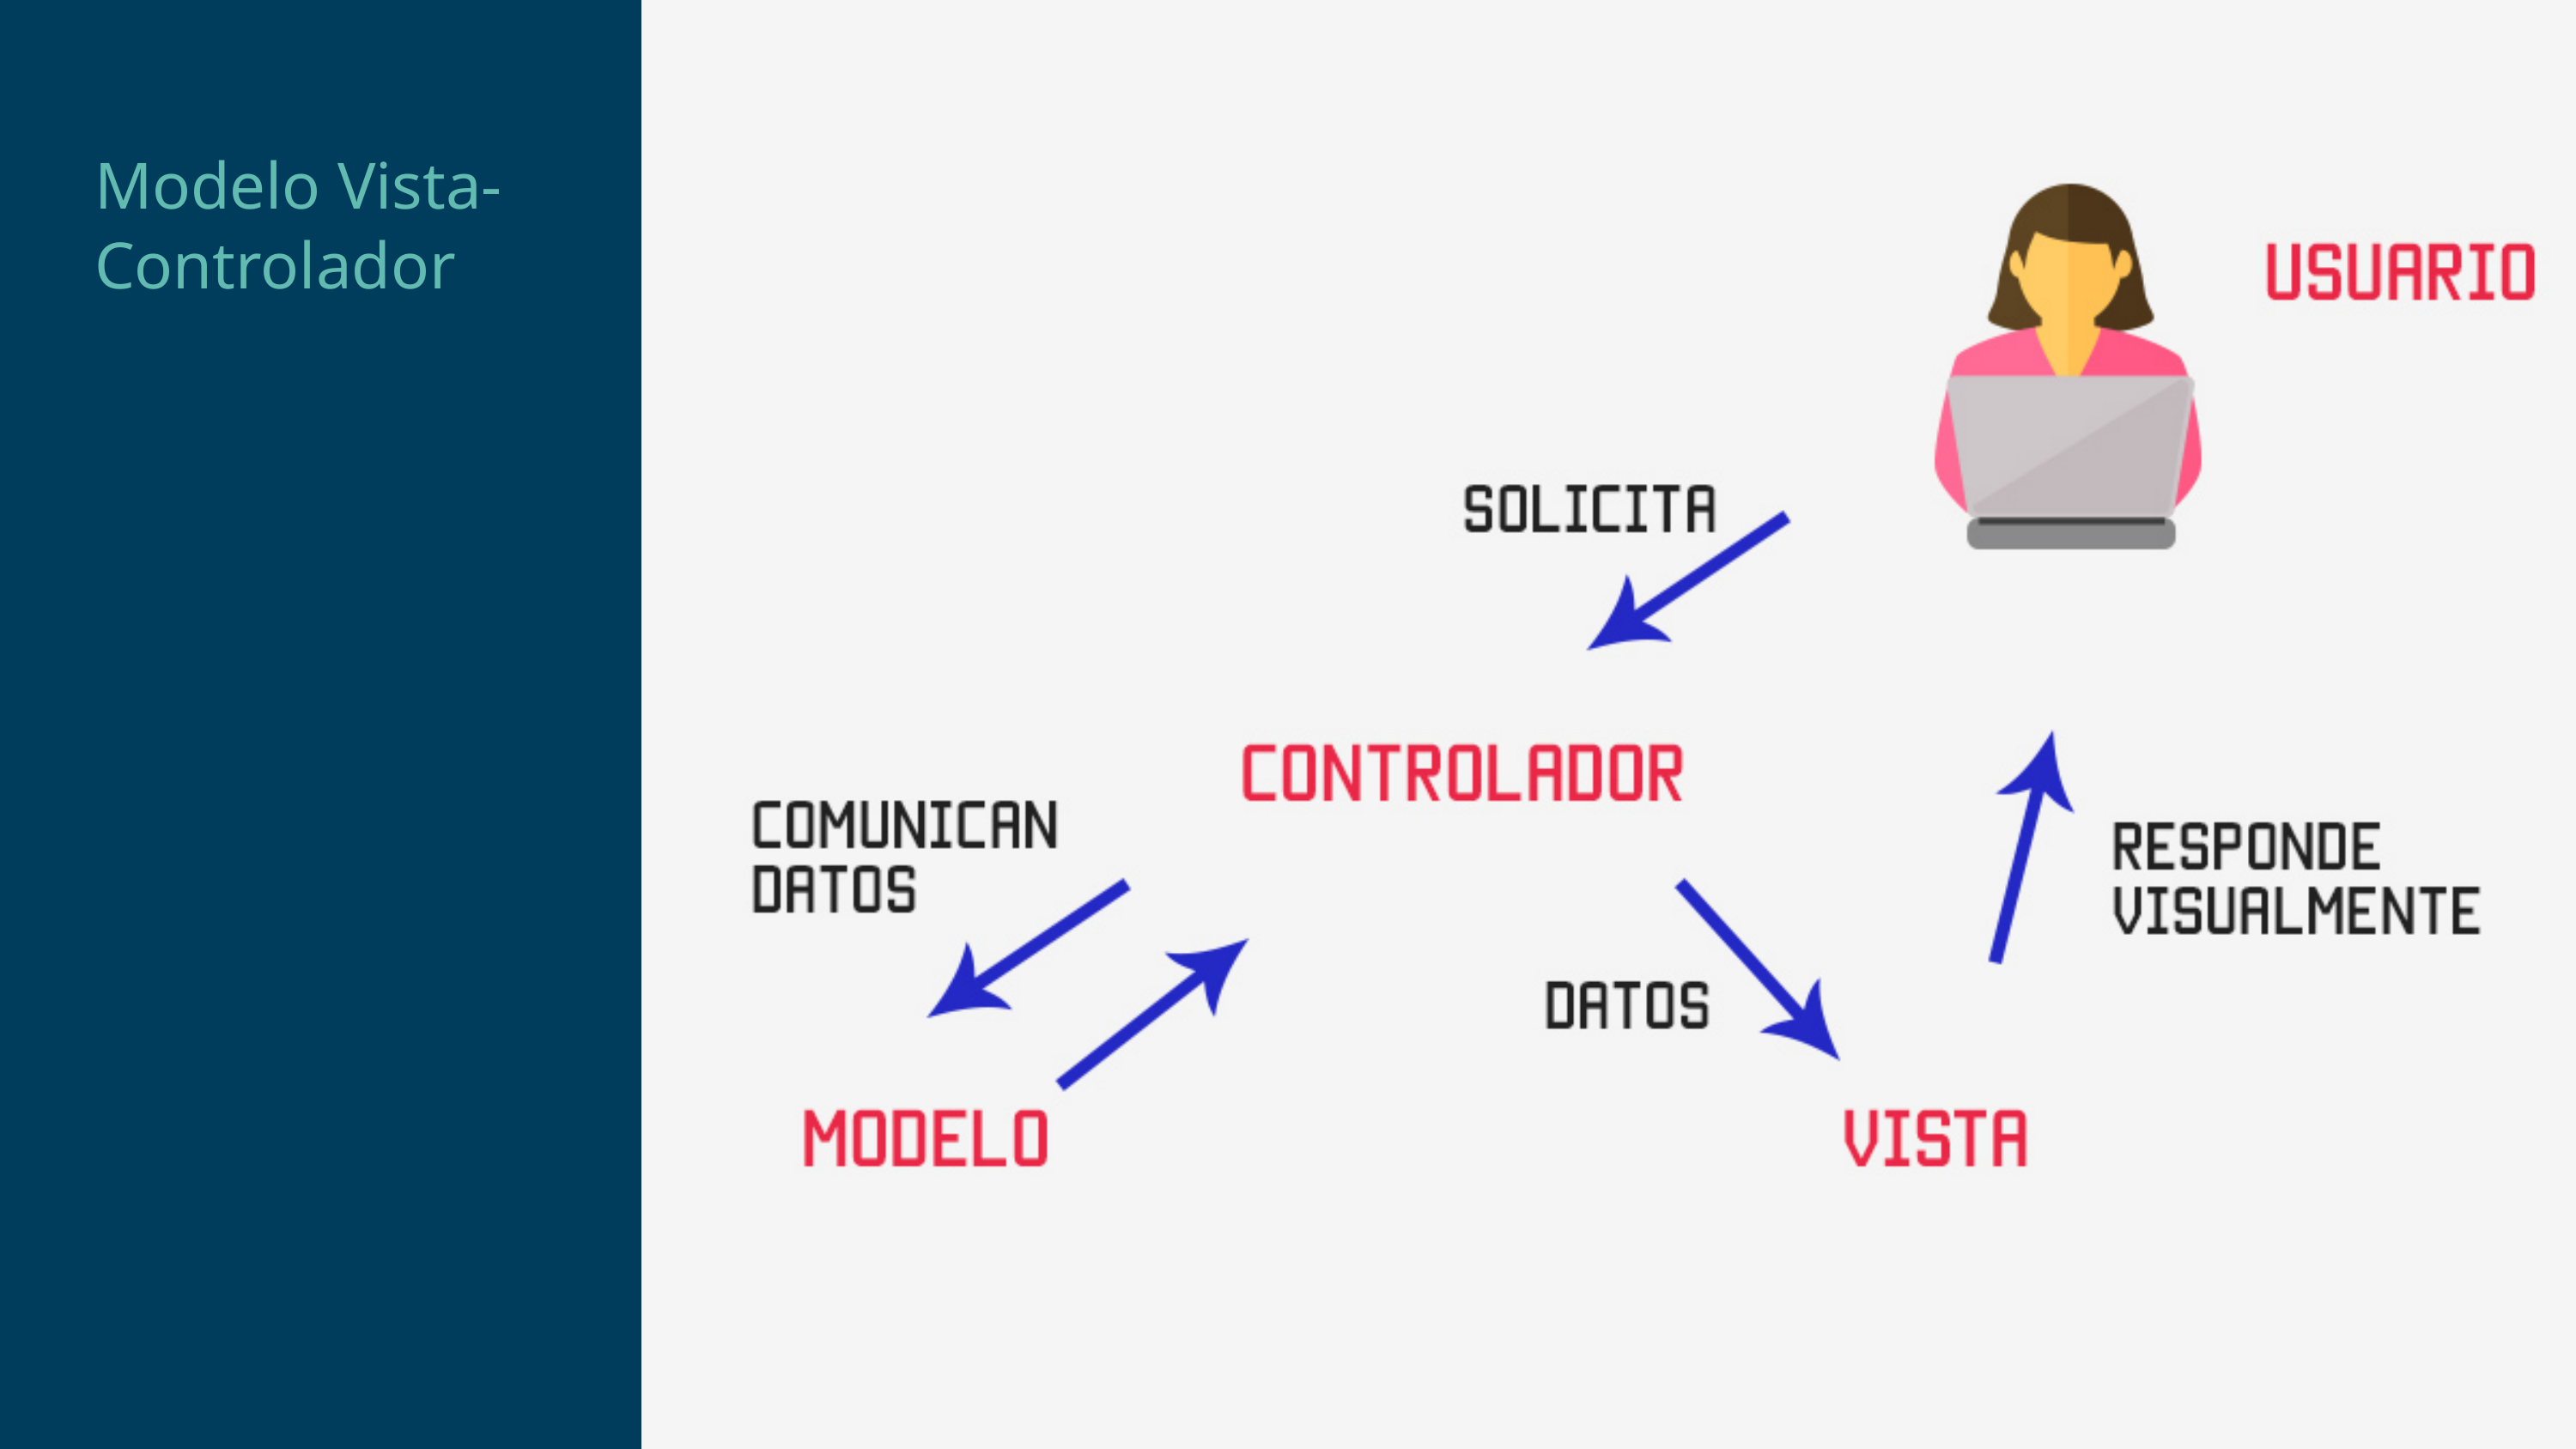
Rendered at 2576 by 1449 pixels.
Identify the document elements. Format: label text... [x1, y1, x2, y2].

text_box Modelo Vista-Controlador [94, 142, 635, 302]
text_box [641, 0, 2576, 1449]
